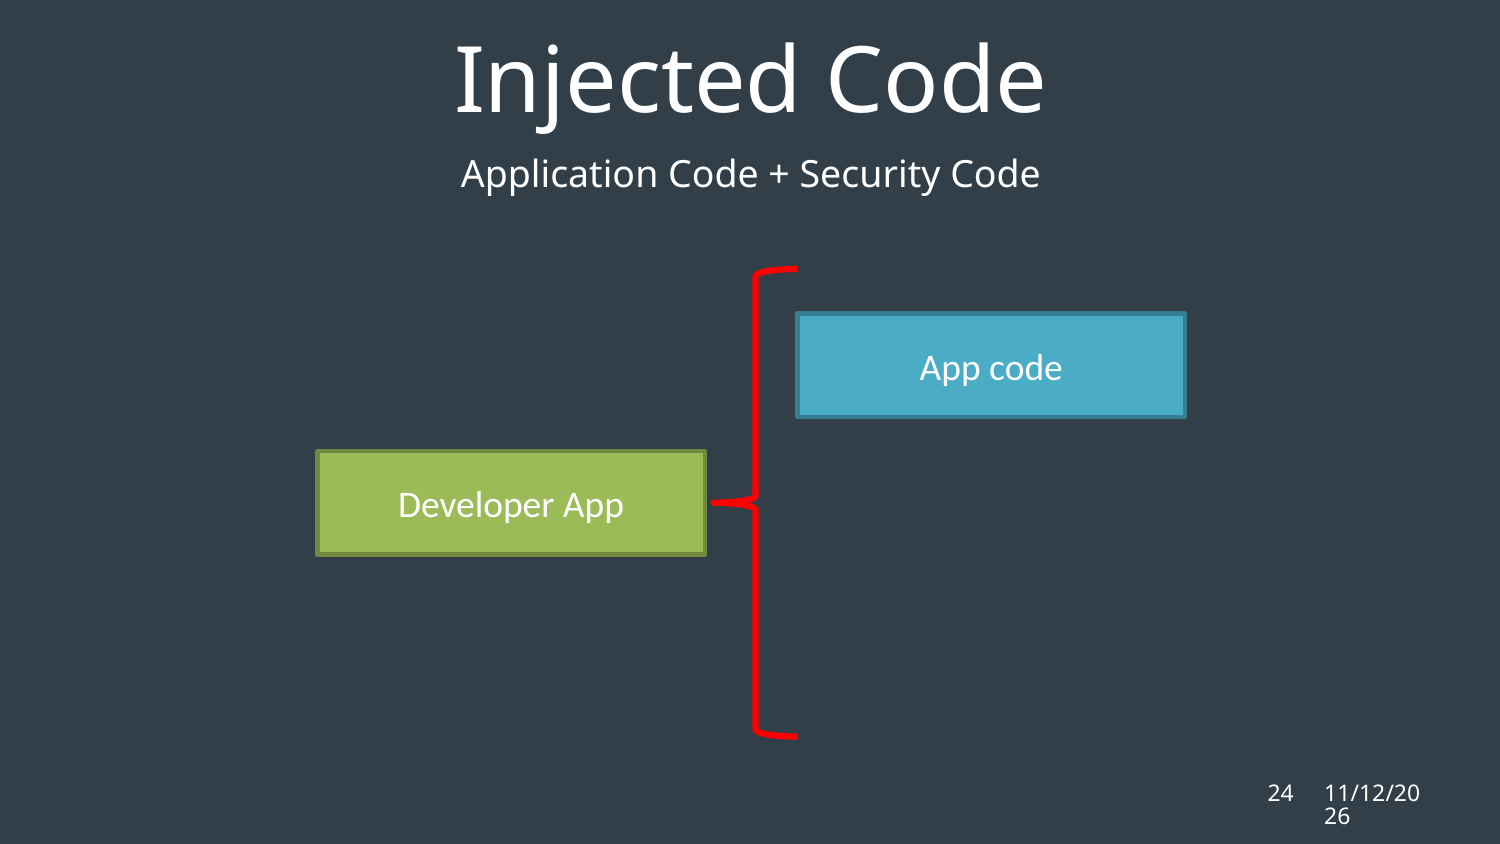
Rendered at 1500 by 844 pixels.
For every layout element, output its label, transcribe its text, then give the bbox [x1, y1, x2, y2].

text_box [317, 268, 1186, 737]
slide_number 24 [1219, 771, 1310, 817]
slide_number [1310, 771, 1449, 817]
list Injected Code [180, 13, 1322, 127]
list Application Code + Security Code [180, 142, 1322, 202]
